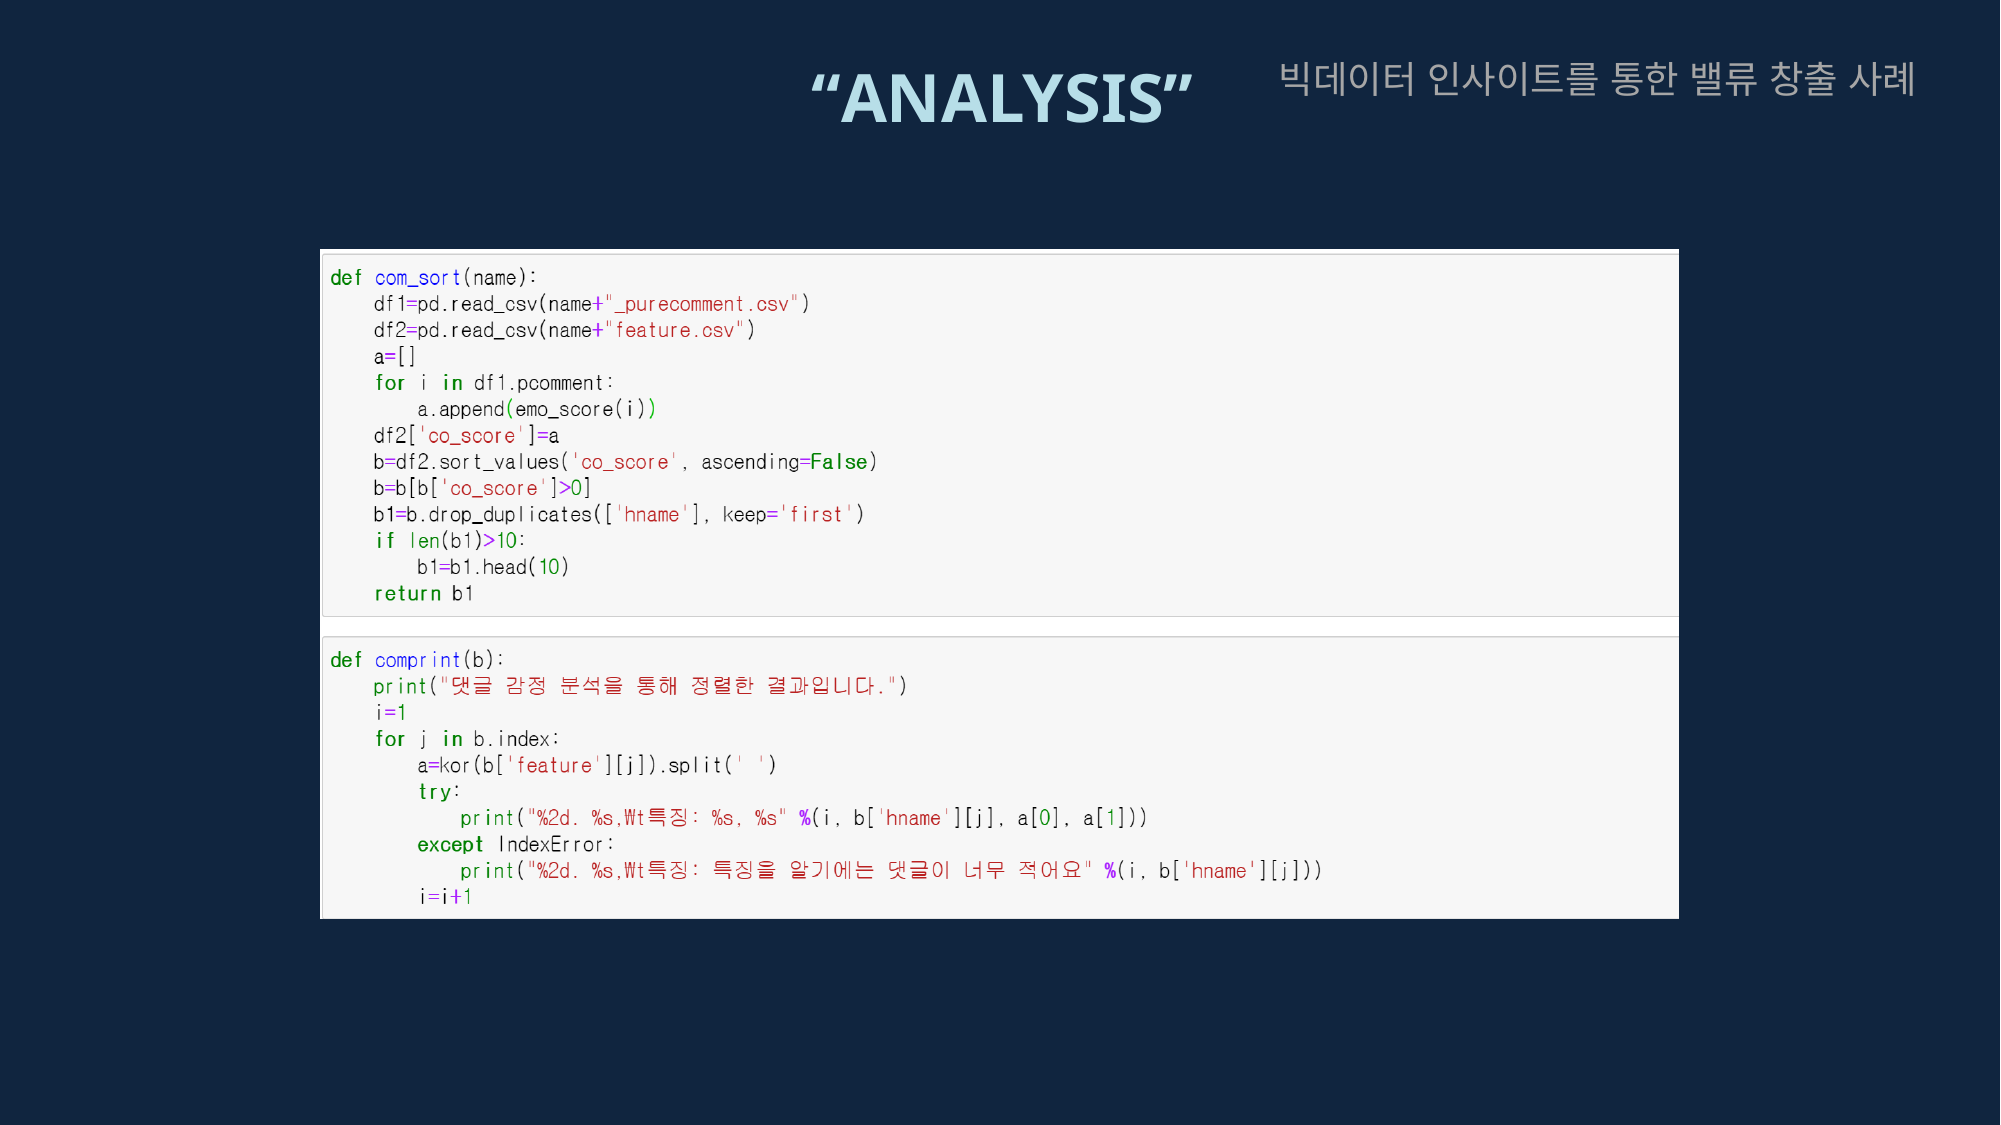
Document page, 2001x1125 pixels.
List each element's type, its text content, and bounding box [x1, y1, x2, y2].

text_box 빅데이터 인사이트를 통한 밸류 창출 사례 [1388, 48, 1933, 108]
text_box “ANALYSIS” [617, 48, 1388, 143]
picture [320, 248, 1680, 919]
